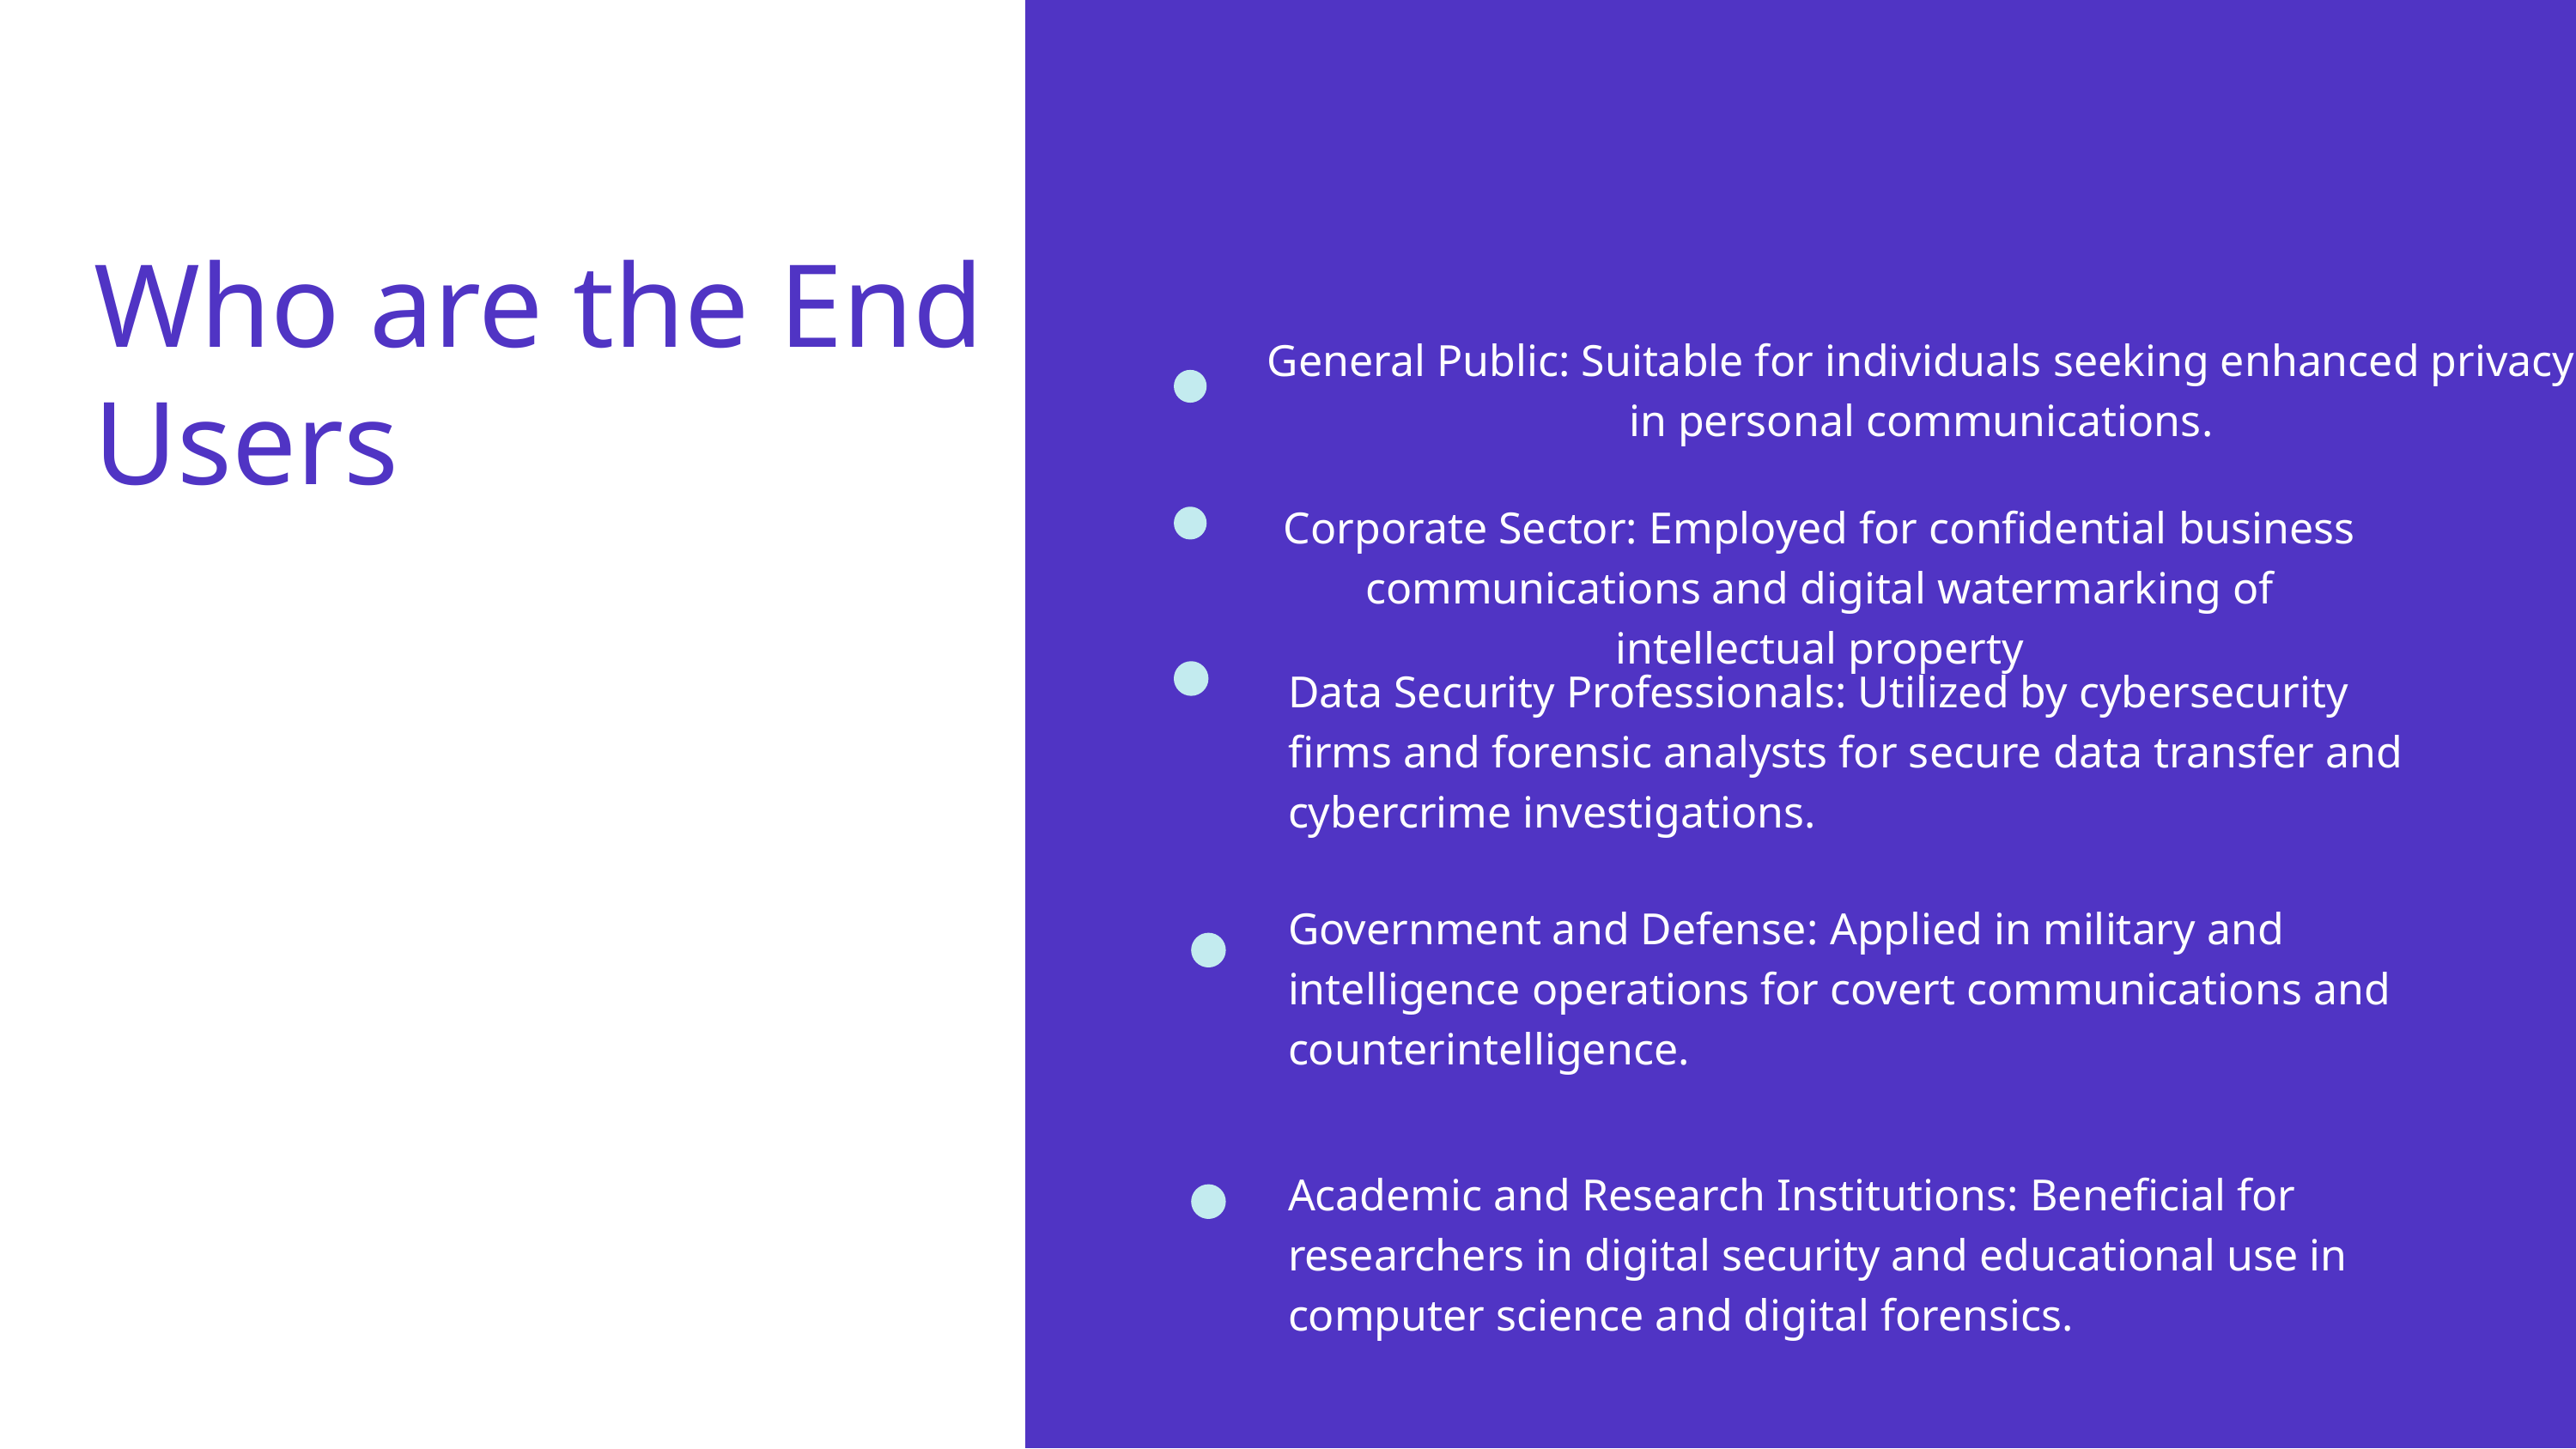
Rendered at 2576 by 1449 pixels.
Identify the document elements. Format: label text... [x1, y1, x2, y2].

text_box Who are the End Users [94, 233, 1020, 508]
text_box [1190, 1184, 1226, 1220]
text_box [1173, 660, 1209, 696]
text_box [1173, 506, 1207, 540]
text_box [1173, 369, 1207, 403]
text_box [1287, 660, 2424, 1333]
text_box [1024, 0, 2576, 1449]
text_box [1190, 932, 1226, 968]
